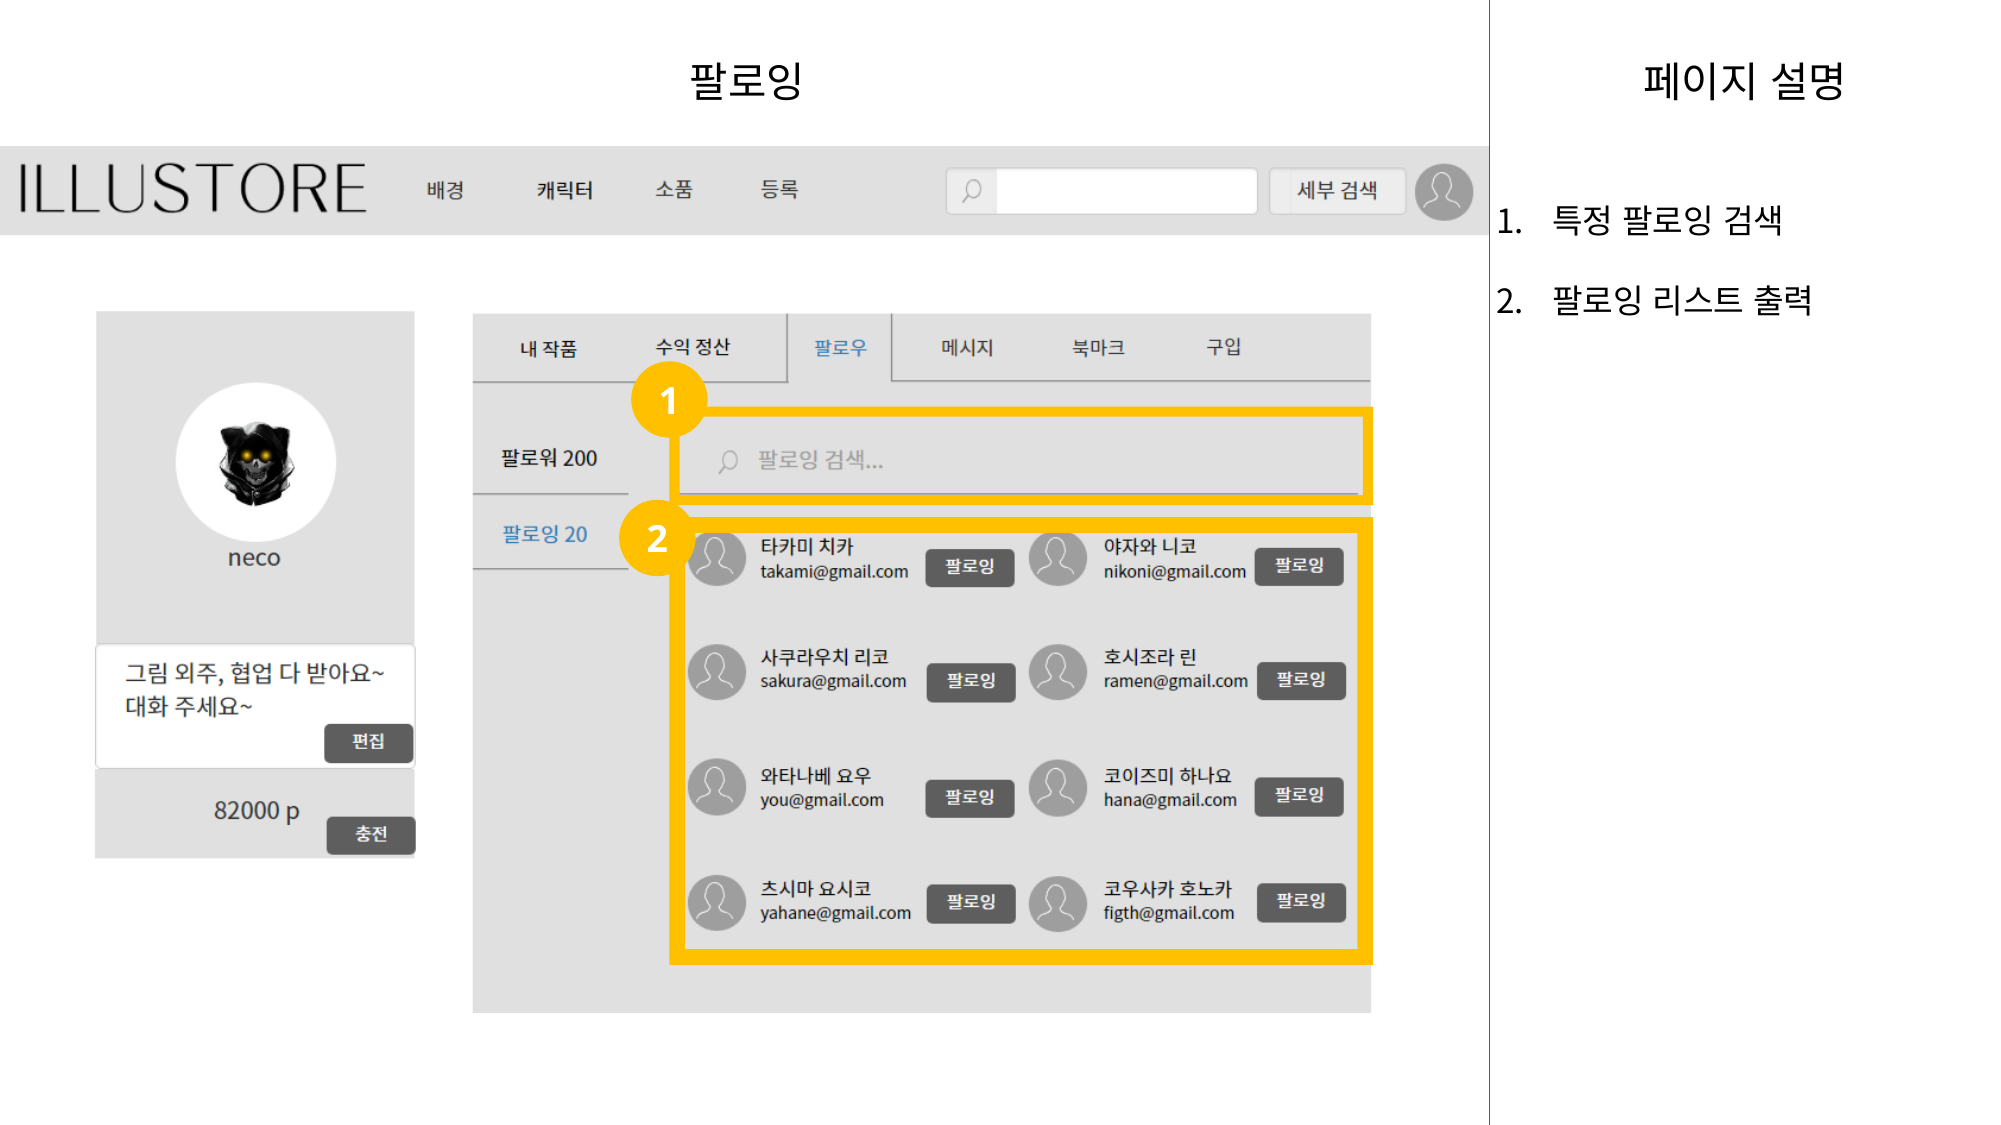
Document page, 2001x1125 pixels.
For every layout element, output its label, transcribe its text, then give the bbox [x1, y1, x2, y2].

text_box 특정 팔로잉 검색 팔로잉 리스트 출력 [1490, 192, 2000, 368]
text_box 페이지 설명 [1628, 48, 1863, 113]
picture [0, 146, 1489, 1013]
text_box 팔로잉 [675, 48, 821, 113]
